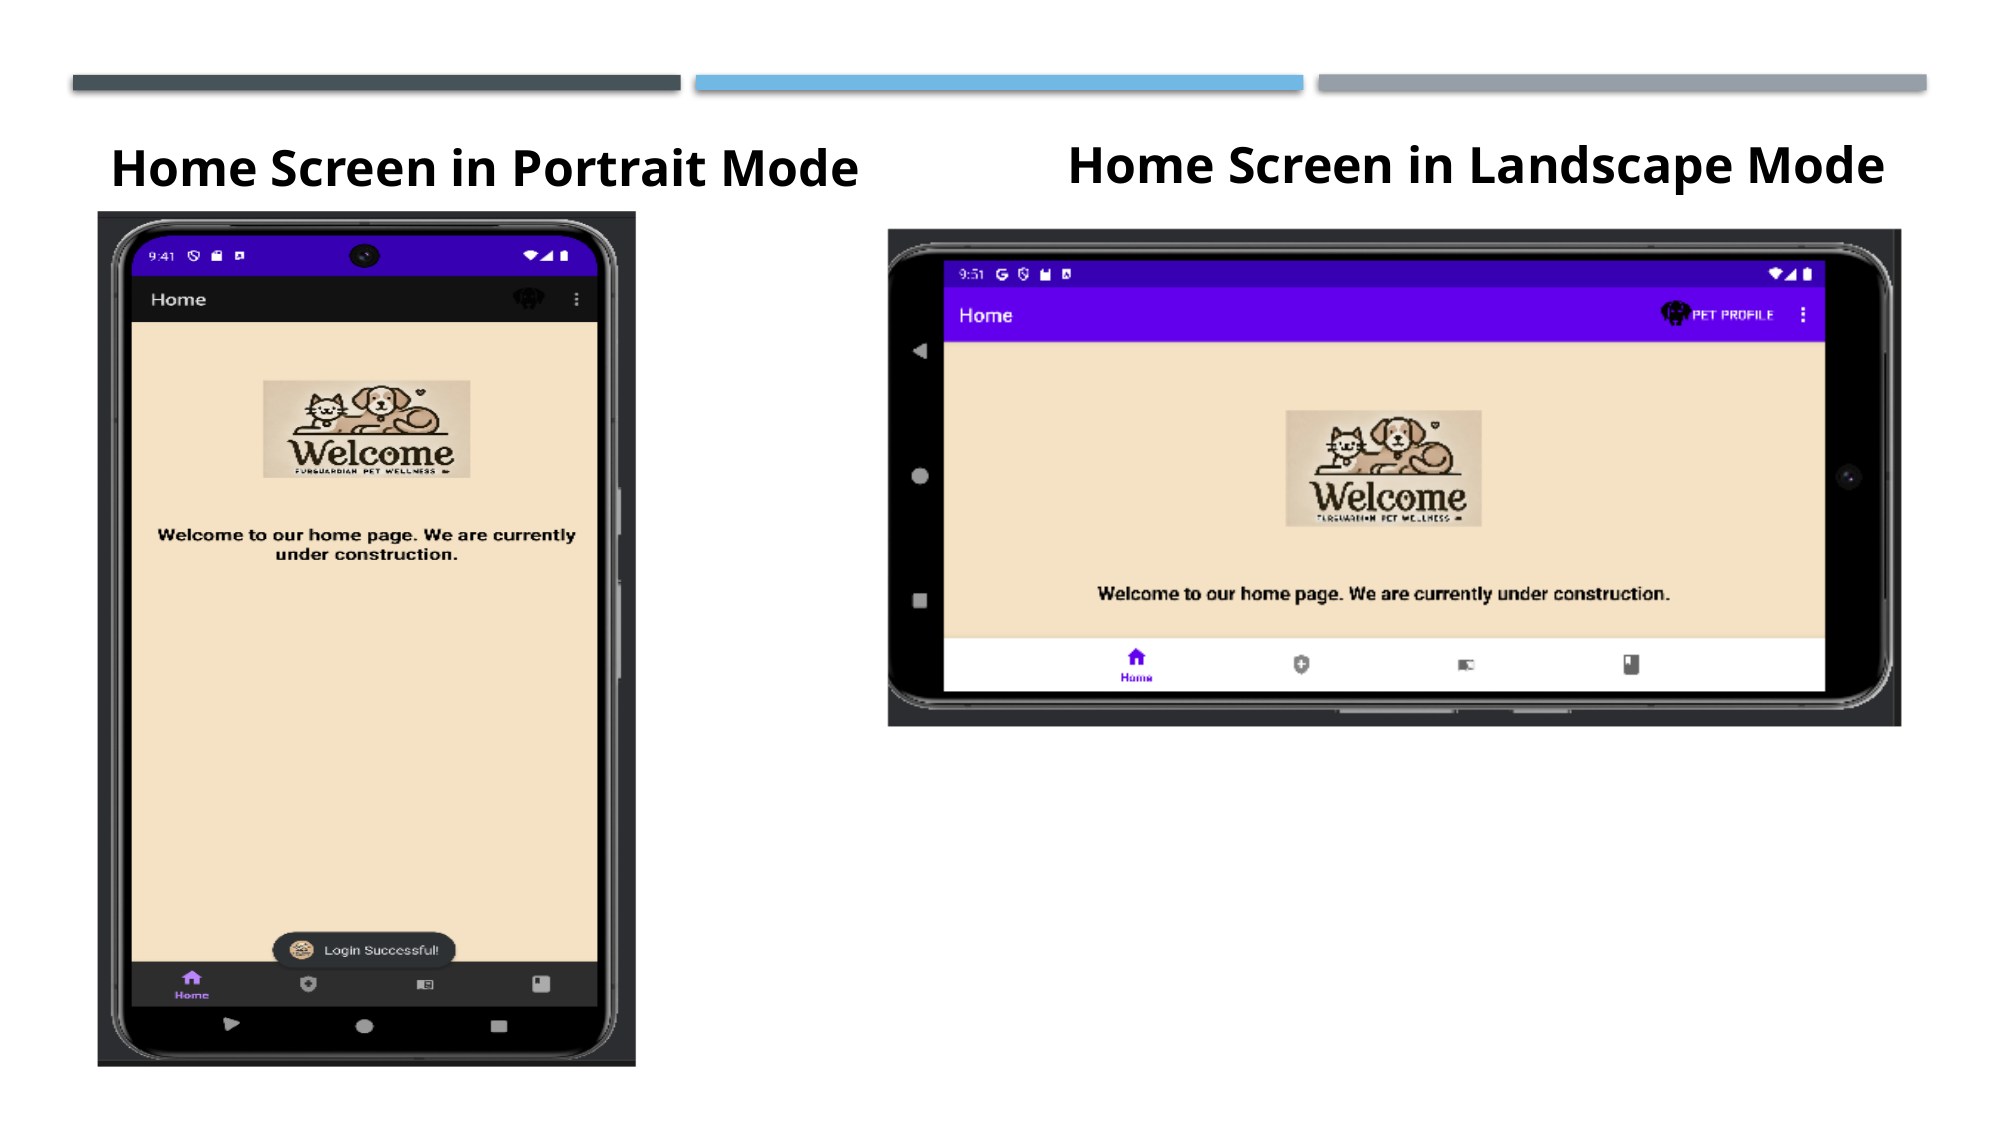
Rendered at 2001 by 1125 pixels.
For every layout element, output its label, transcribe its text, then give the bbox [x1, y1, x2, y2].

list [94, 208, 640, 1070]
list Home Screen in Landscape Mode [1052, 118, 1905, 210]
list Home Screen in Portrait Mode [95, 117, 948, 210]
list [885, 226, 1906, 731]
